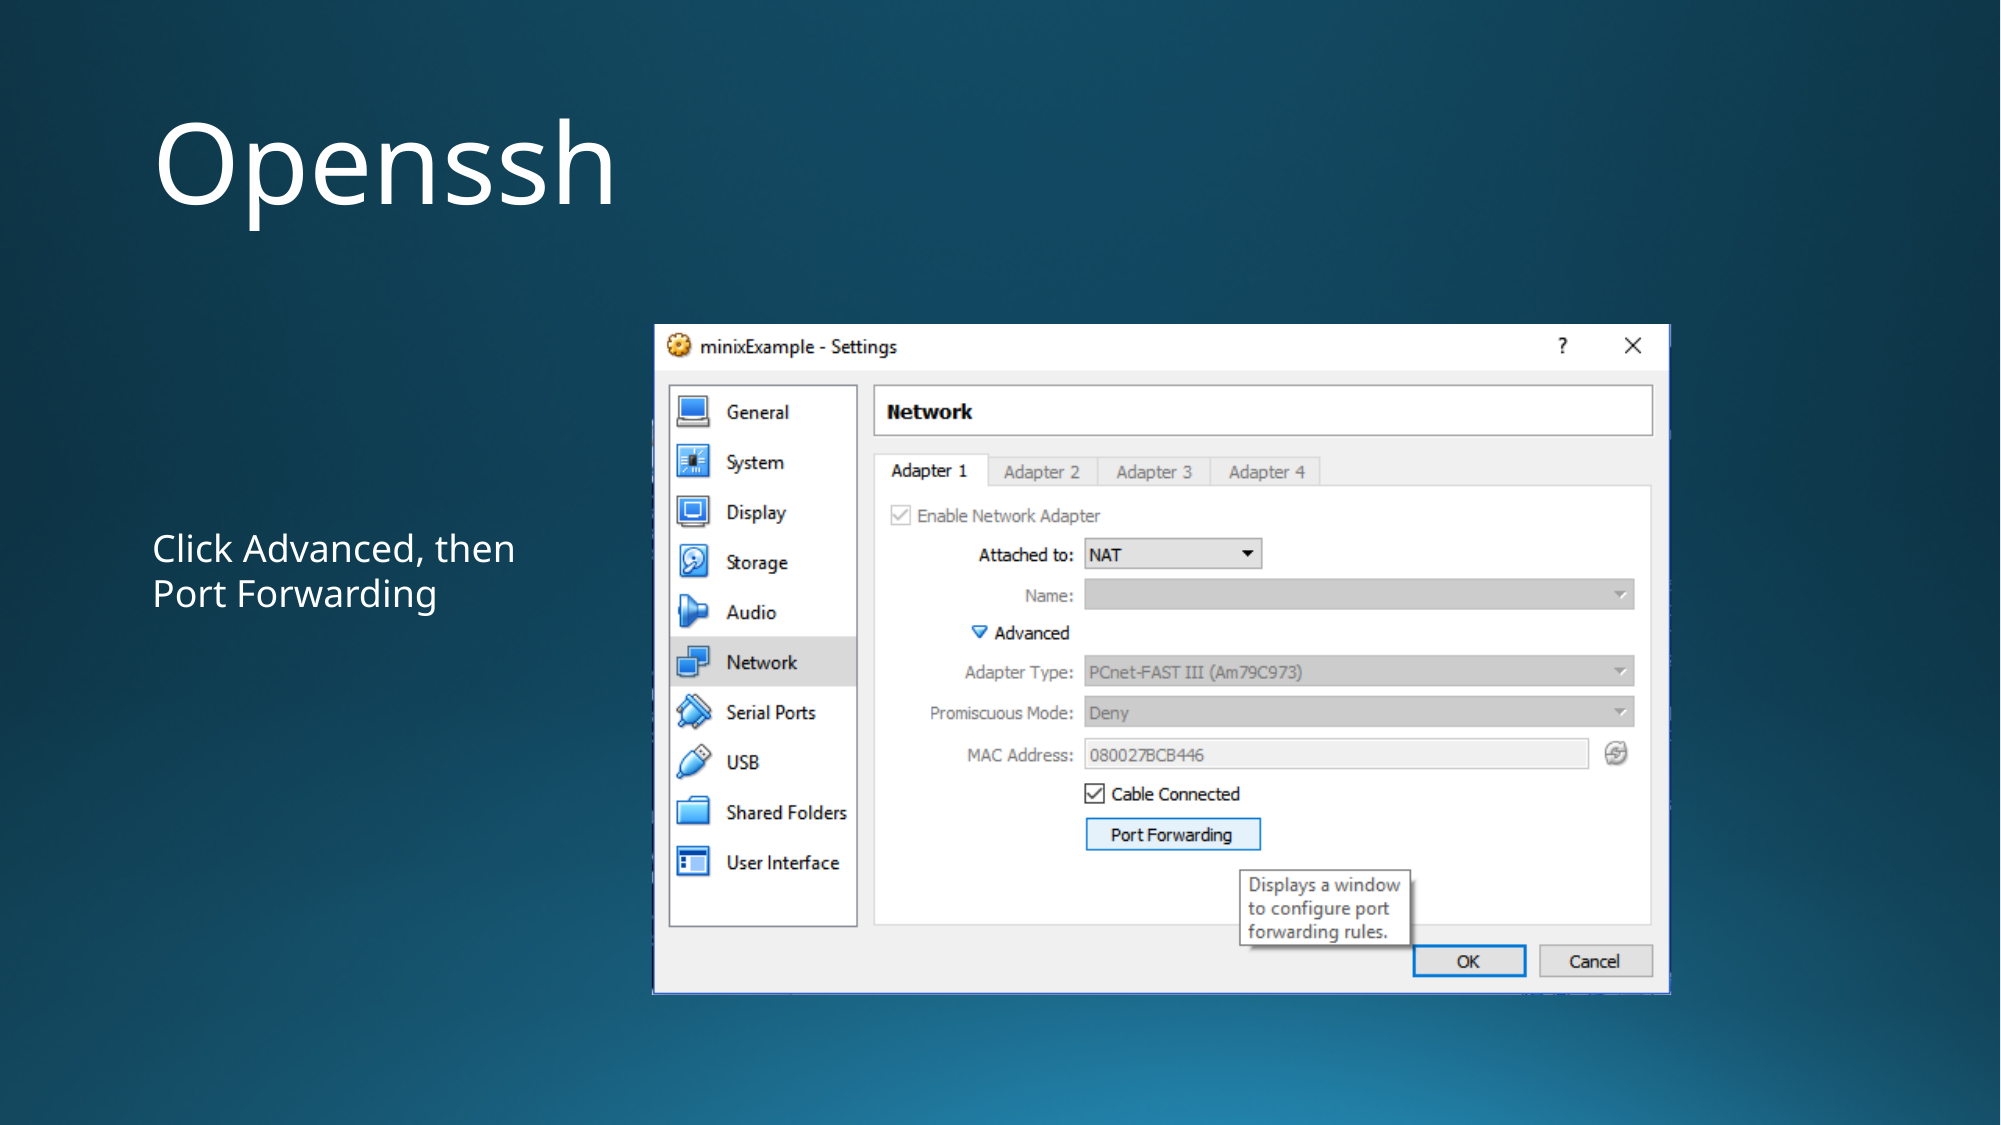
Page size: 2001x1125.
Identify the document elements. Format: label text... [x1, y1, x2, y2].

picture [0, 0, 2001, 1125]
title Openssh [137, 59, 1863, 278]
text_box Click Advanced, then Port Forwarding [137, 517, 541, 623]
